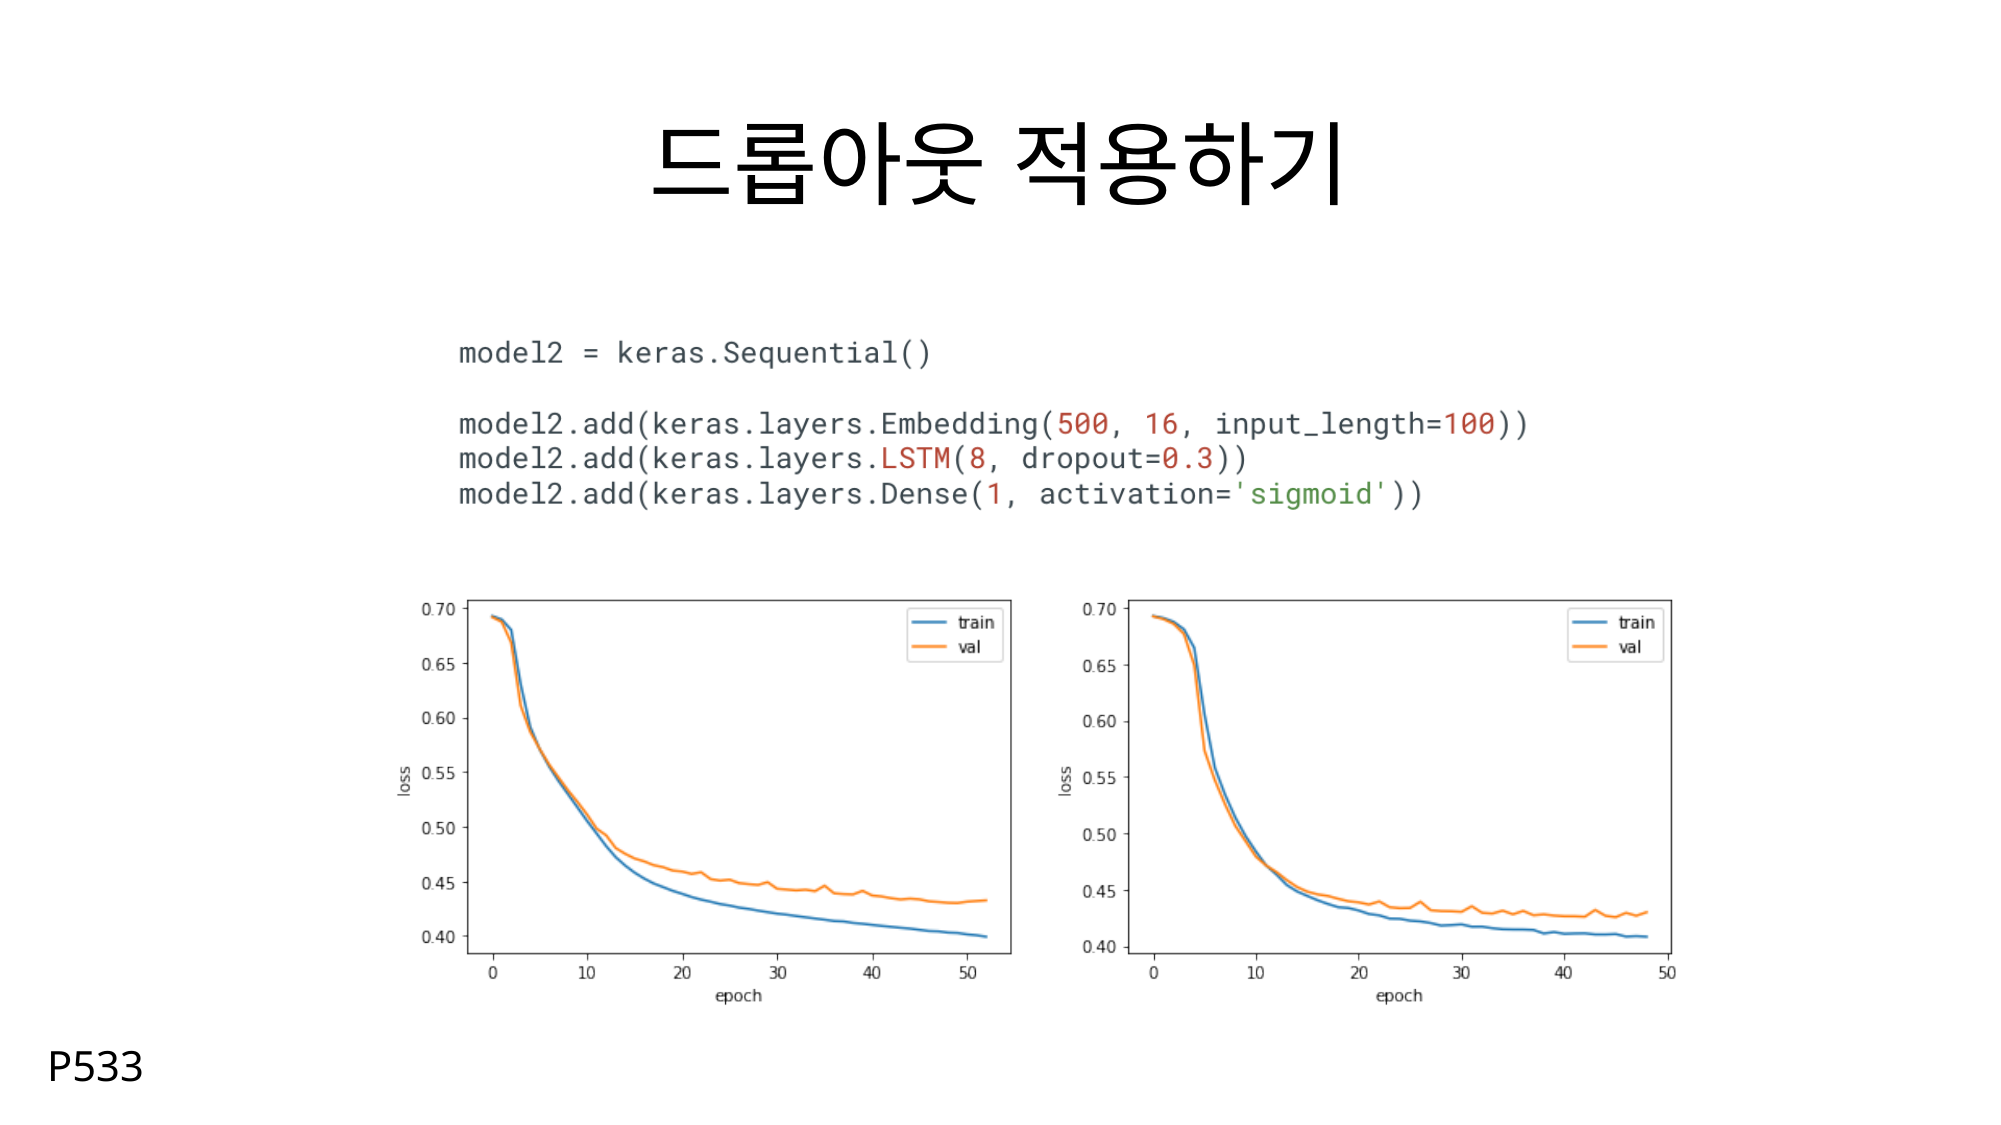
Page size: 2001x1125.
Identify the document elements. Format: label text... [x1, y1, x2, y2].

title 드롭아웃 적용하기 [137, 59, 1863, 278]
picture [386, 590, 1022, 1015]
picture [440, 324, 1560, 535]
picture [1047, 590, 1689, 1015]
text_box P533 [32, 1032, 160, 1098]
